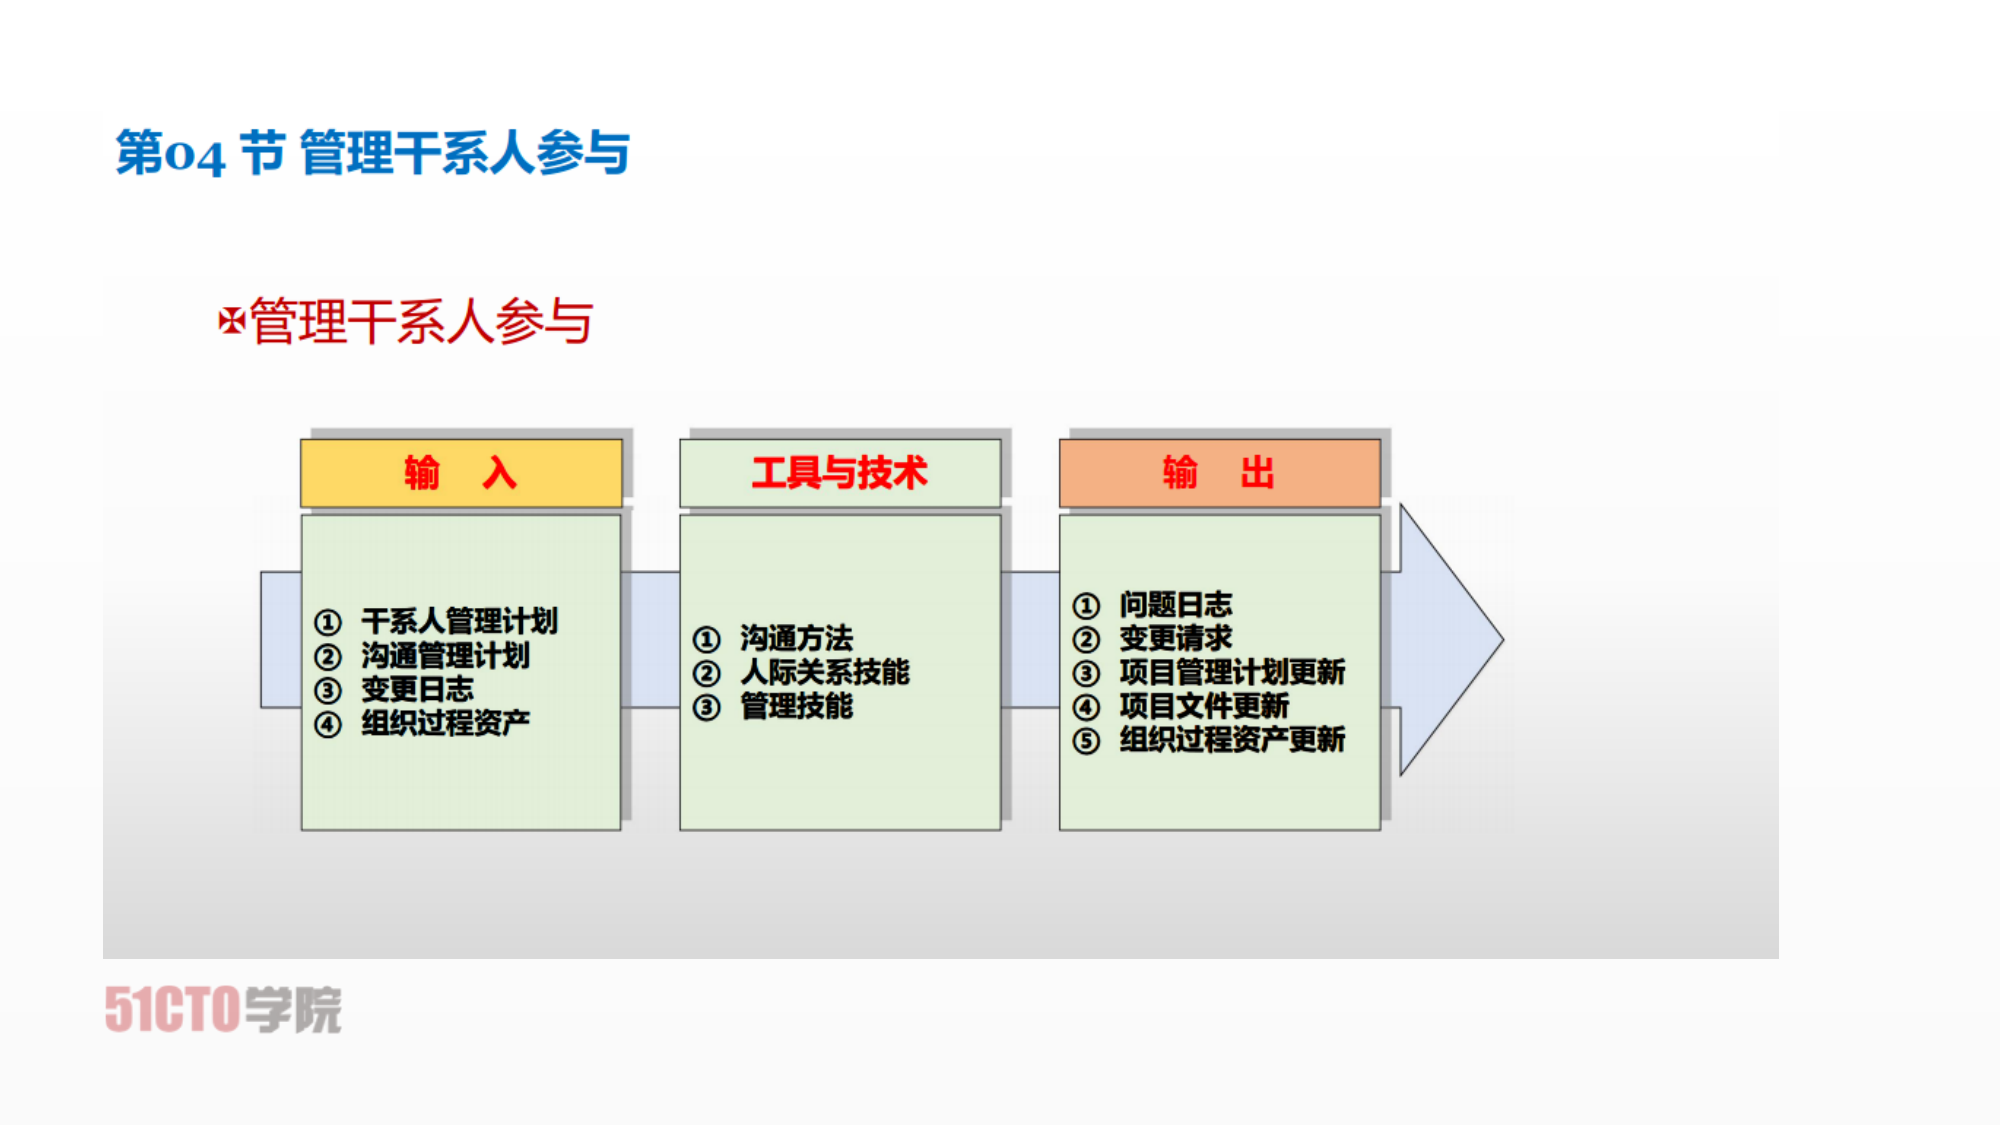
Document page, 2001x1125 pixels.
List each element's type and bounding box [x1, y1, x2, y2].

picture [45, 106, 1779, 1057]
